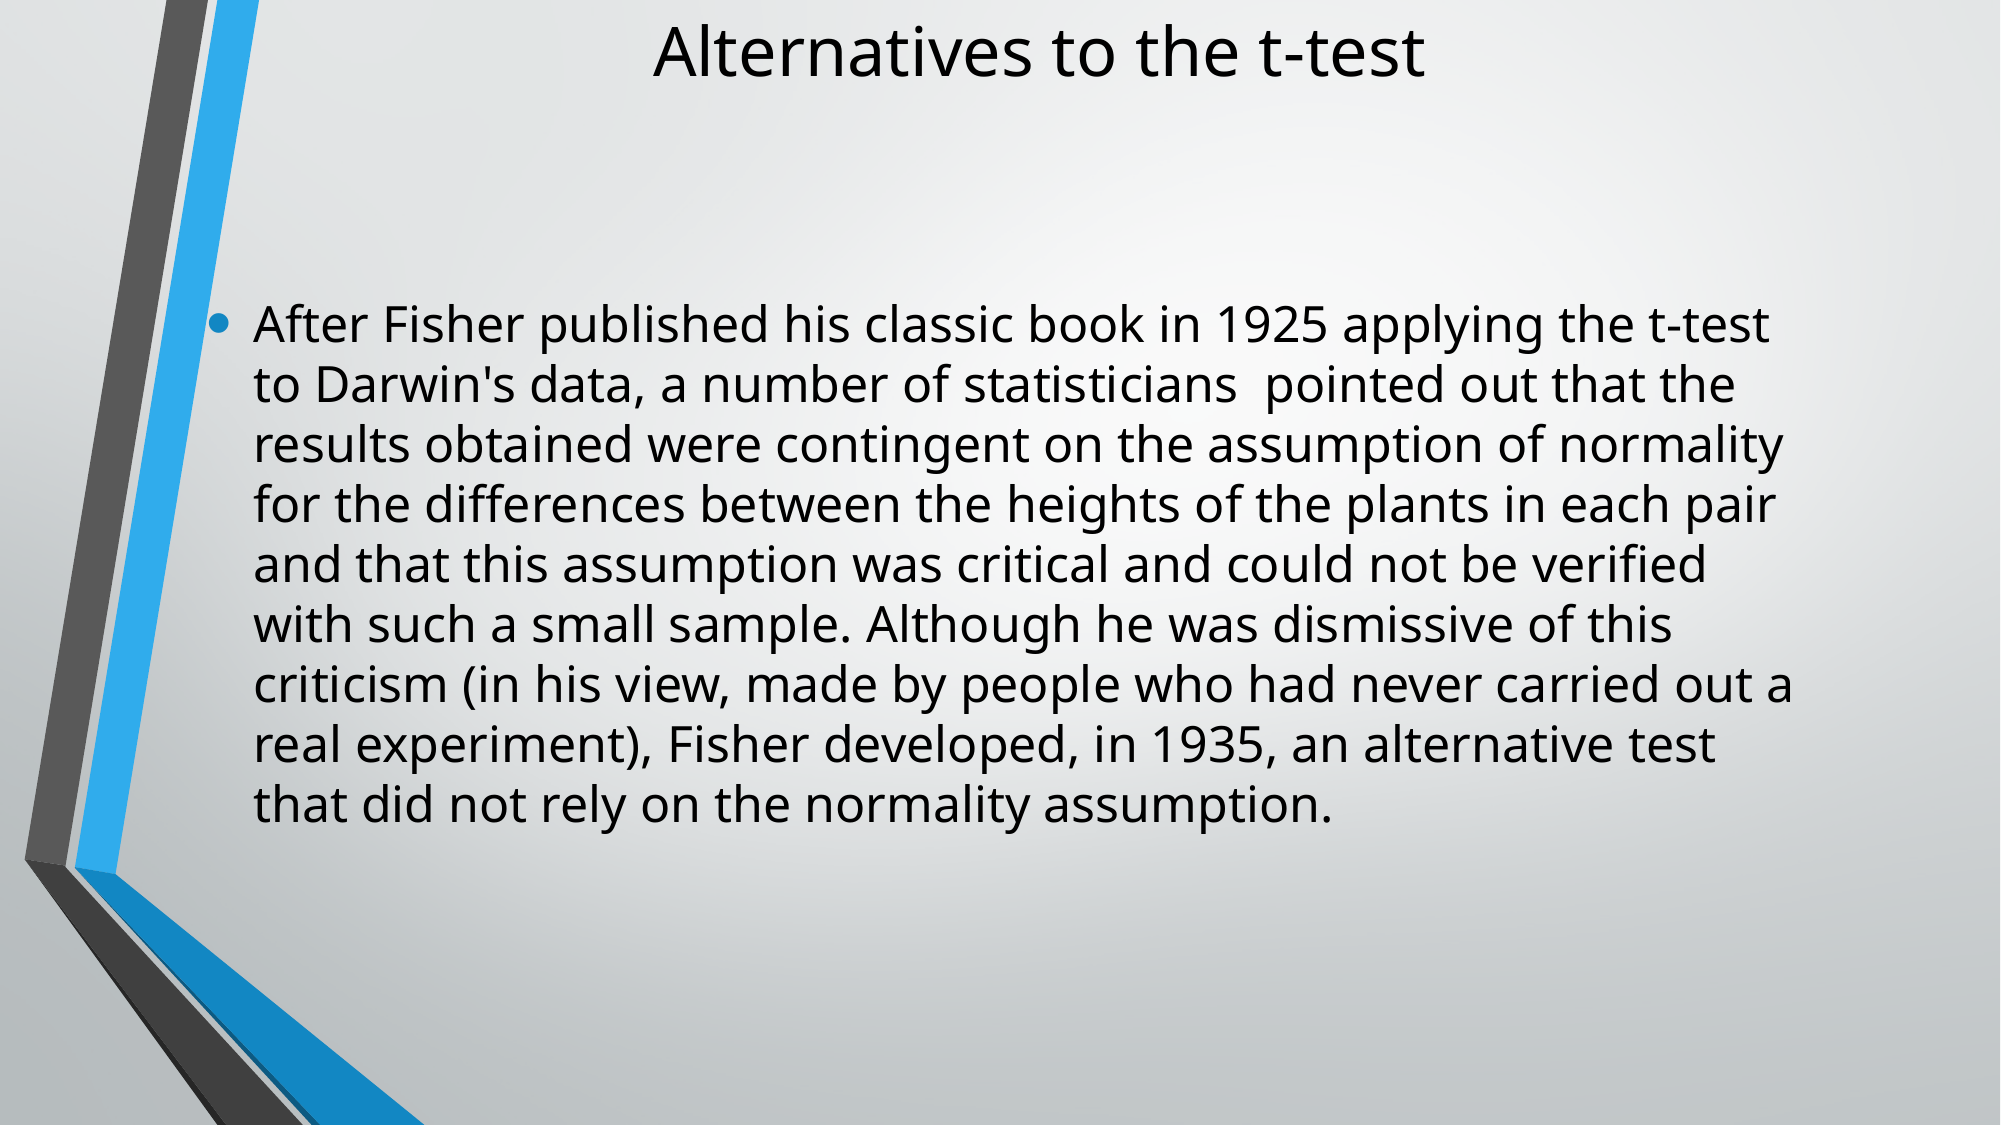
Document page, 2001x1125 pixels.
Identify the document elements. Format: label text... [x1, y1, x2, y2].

list After Fisher published his classic book in 1925 applying the t-test to Darwin's data, a number of statisticians pointed out that the results obtained were contingent on the assumption of normality for the differences between the heights of the plants in each pair and that this assumption was critical and could not be verified with such a small sample. Although he was dismissive of this criticism (in his view, made by people who had never carried out a real experiment), Fisher developed, in 1935, an alternative test that did not rely on the normality assumption. [191, 261, 1835, 864]
title Alternatives to the t-test [218, 0, 1862, 98]
